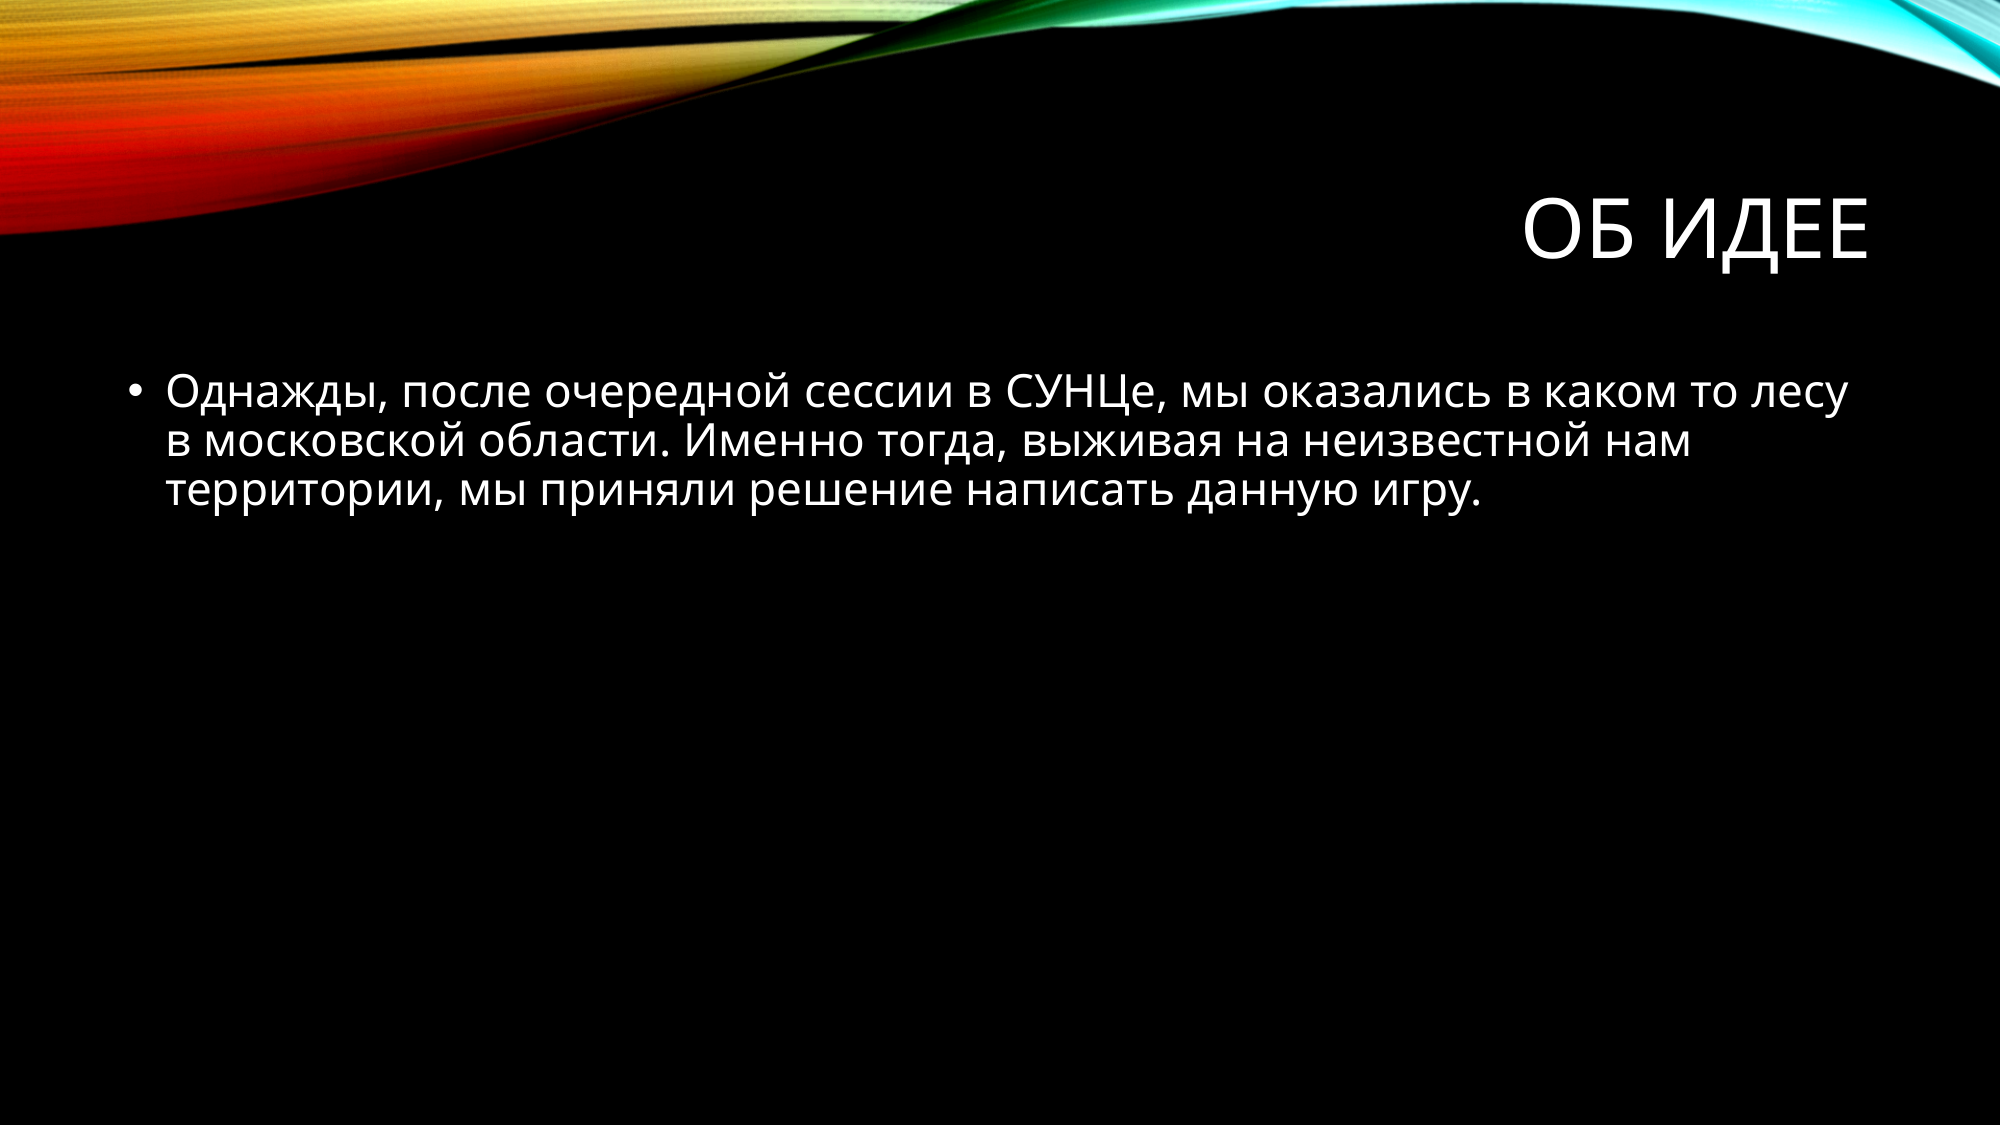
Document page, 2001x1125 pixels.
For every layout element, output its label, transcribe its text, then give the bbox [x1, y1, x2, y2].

title Об идее [474, 125, 1888, 338]
list Однажды, после очередной сессии в СУНЦе, мы оказались в каком то лесу в московской области. Именно тогда, выживая на неизвестной нам территории, мы приняли решение написать данную игру. [112, 360, 1888, 1021]
picture [0, 0, 2000, 237]
